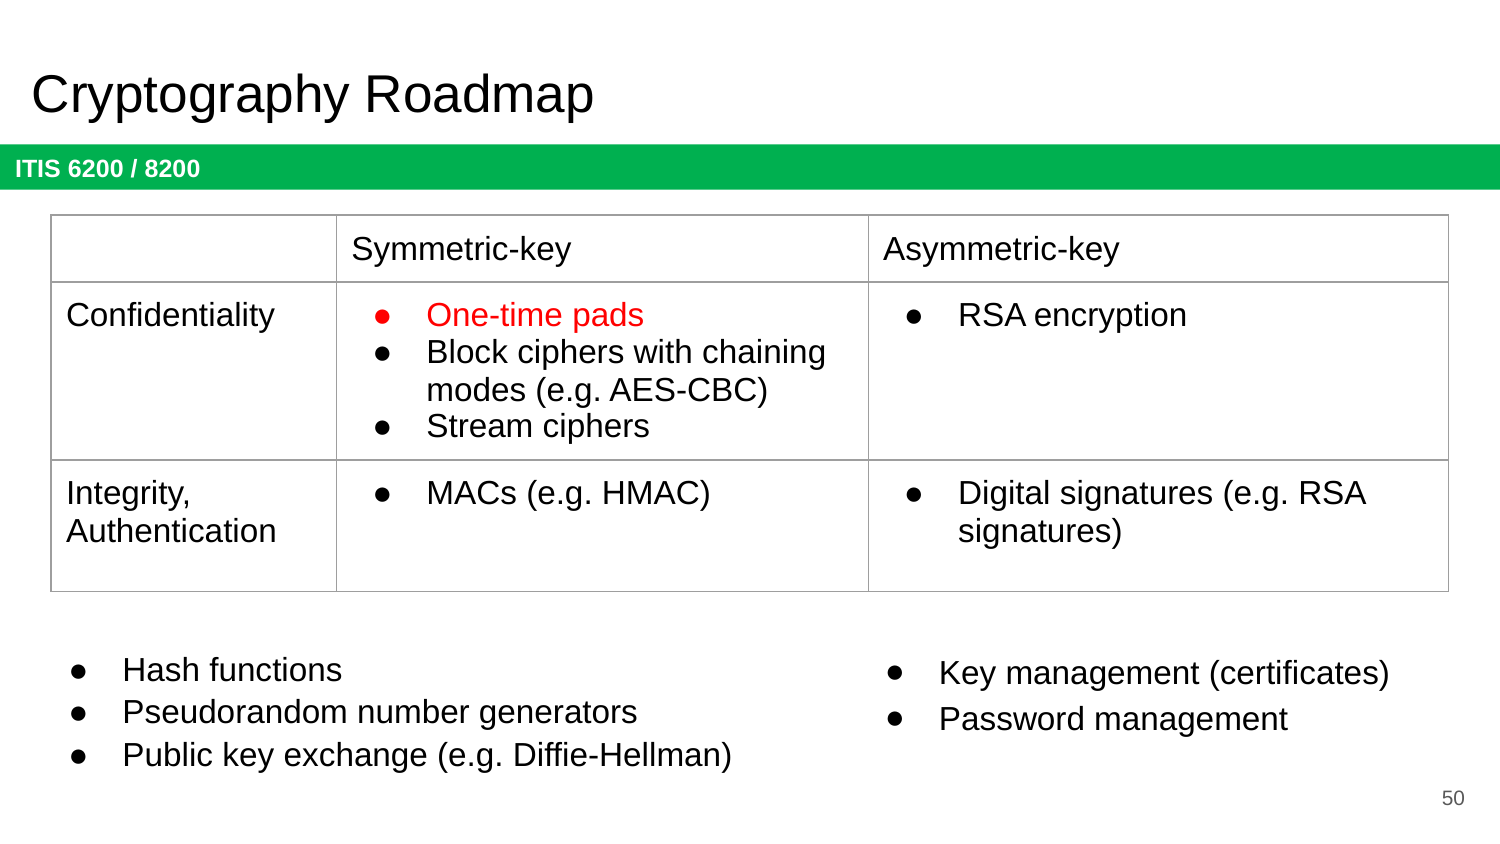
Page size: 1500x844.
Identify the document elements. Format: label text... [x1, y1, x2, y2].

table_cell MACs (e.g. HMAC) [337, 461, 868, 591]
table_cell Integrity, Authentication [52, 461, 336, 591]
table_cell RSA encryption [869, 283, 1448, 459]
table_header [52, 216, 336, 281]
slide_number 50 [1389, 764, 1480, 830]
table_cell One-time pads Block ciphers with chaining modes (e.g. AES-CBC) Stream ciphers [337, 283, 868, 459]
table_header Asymmetric-key [869, 216, 1448, 281]
text_box Key management (certificates) Password management [848, 630, 1415, 753]
table_cell Digital signatures (e.g. RSA signatures) [869, 461, 1448, 591]
table_cell Confidentiality [52, 283, 336, 459]
table_header Symmetric-key [337, 216, 868, 281]
title Cryptography Roadmap [16, 44, 1415, 139]
list Hash functions Pseudorandom number generators Public key exchange (e.g. Diffie-Hellman) [32, 630, 750, 823]
